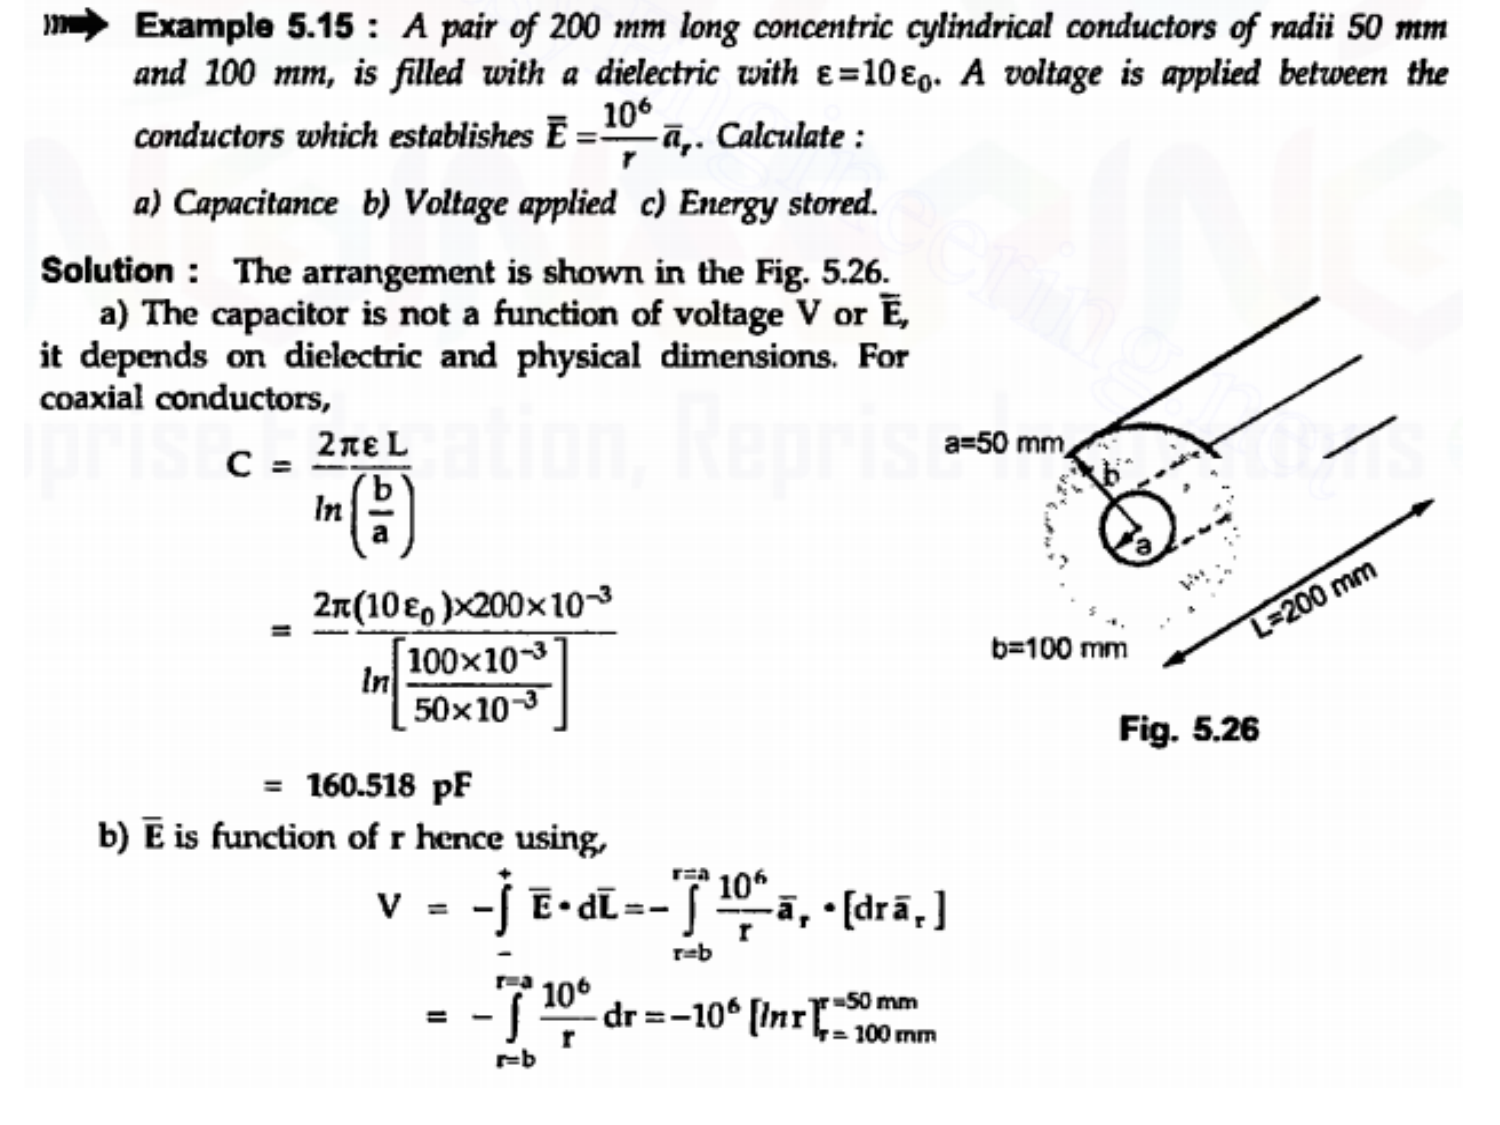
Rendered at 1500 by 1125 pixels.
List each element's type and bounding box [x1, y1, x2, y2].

list [24, 0, 1463, 1088]
